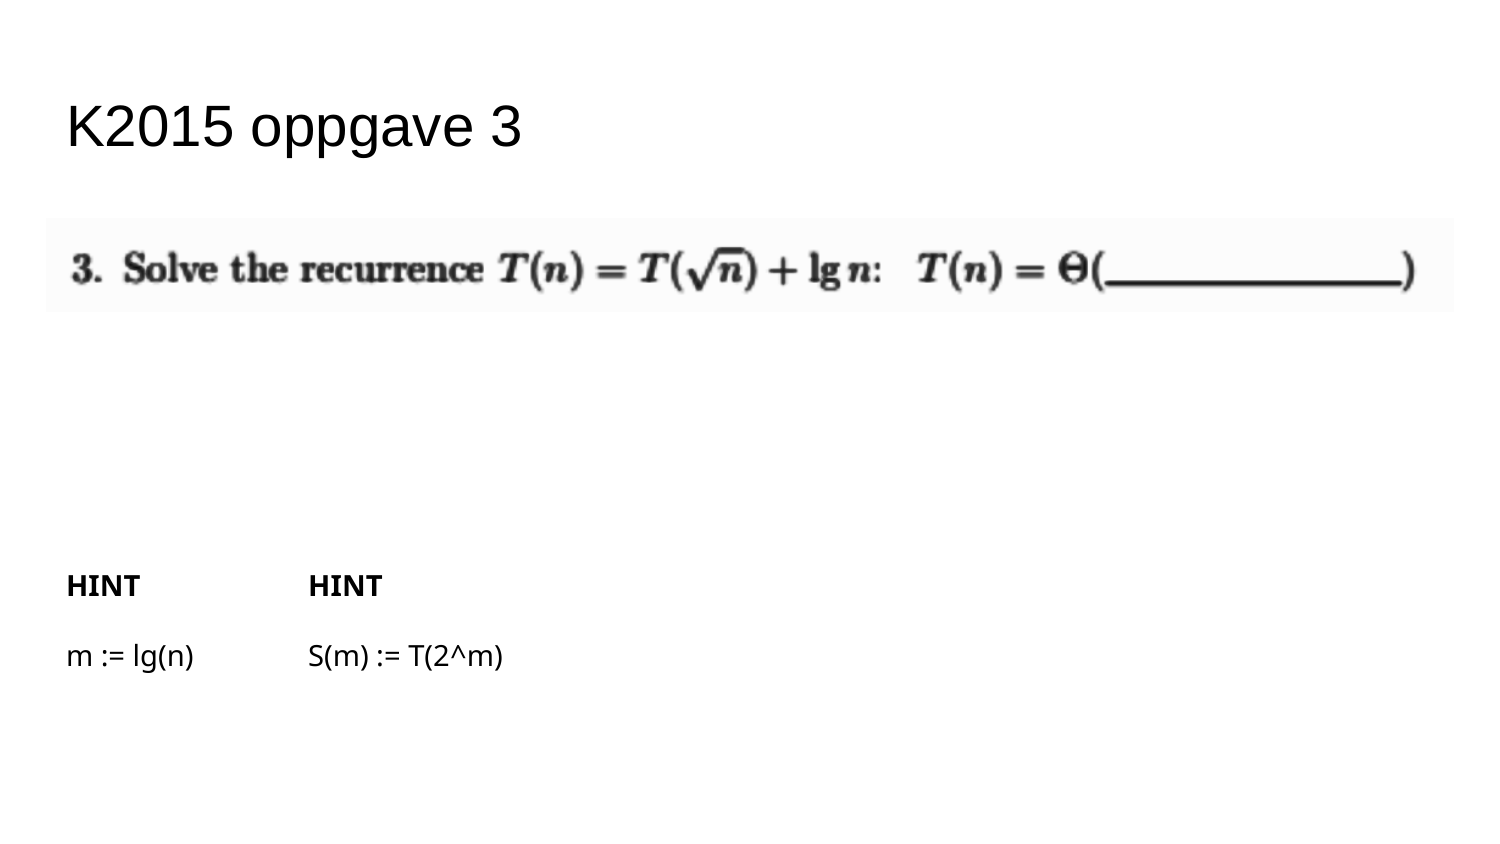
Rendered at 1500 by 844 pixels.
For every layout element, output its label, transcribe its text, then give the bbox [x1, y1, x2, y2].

title K2015 oppgave 3 [51, 72, 1449, 167]
picture [45, 217, 1455, 313]
text_box HINT S(m) := T(2^m) [293, 552, 607, 688]
text_box HINT m := lg(n) [51, 552, 293, 688]
